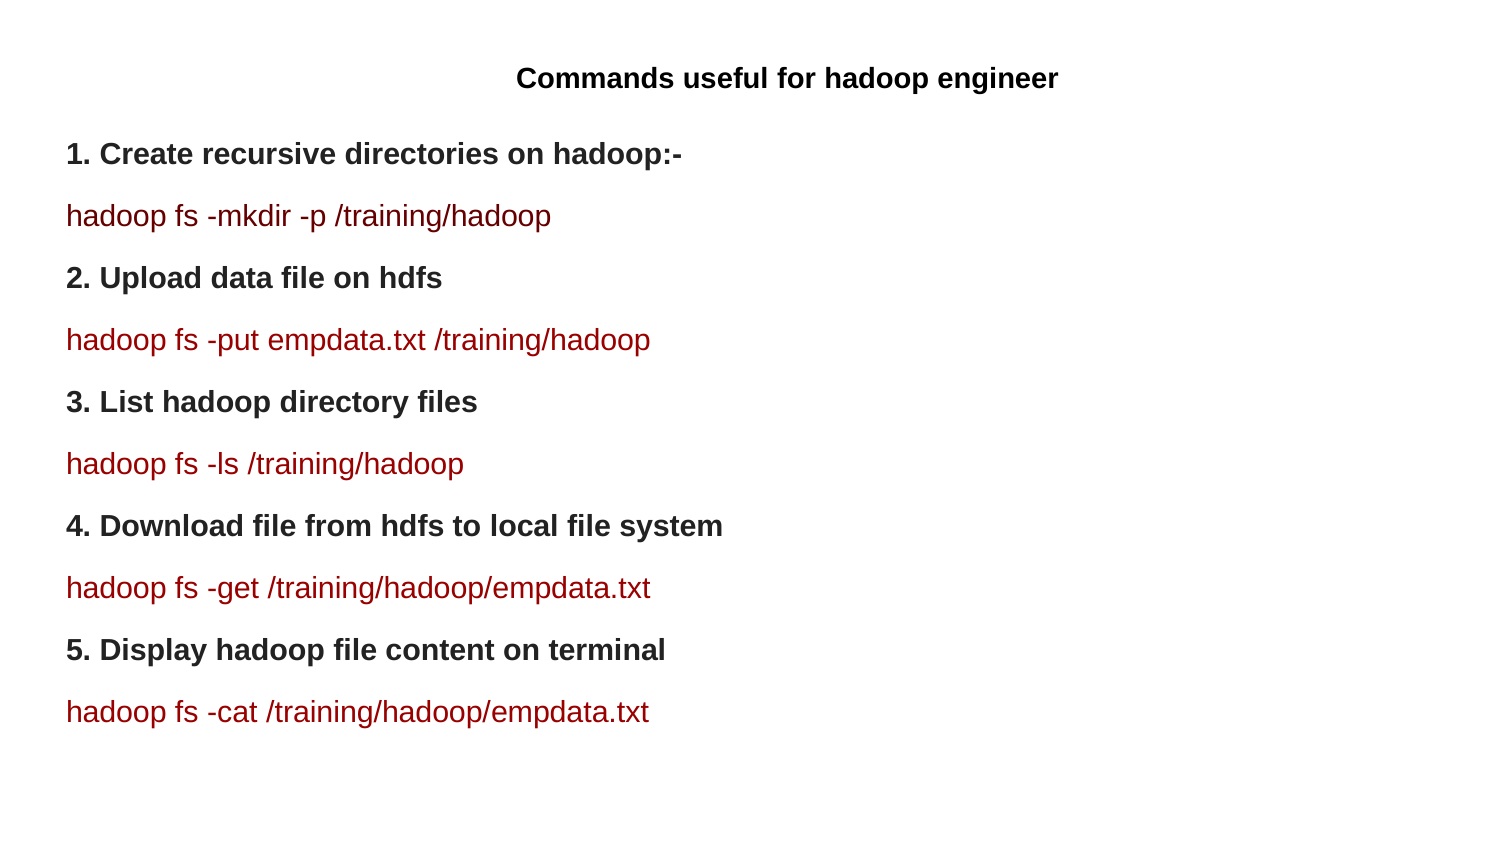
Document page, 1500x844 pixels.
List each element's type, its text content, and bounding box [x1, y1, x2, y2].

title Commands useful for hadoop engineer [51, 44, 1449, 113]
list 1. Create recursive directories on hadoop:- hadoop fs -mkdir -p /training/hadoop 2. Upload data file on hdfs hadoop fs -put empdata.txt /training/hadoop 3. List hadoop directory files hadoop fs -ls /training/hadoop 4. Download file from hdfs to local file system hadoop fs -get /training/hadoop/empdata.txt 5. Display hadoop file content on terminal hadoop fs -cat /training/hadoop/empdata.txt [51, 113, 1449, 750]
